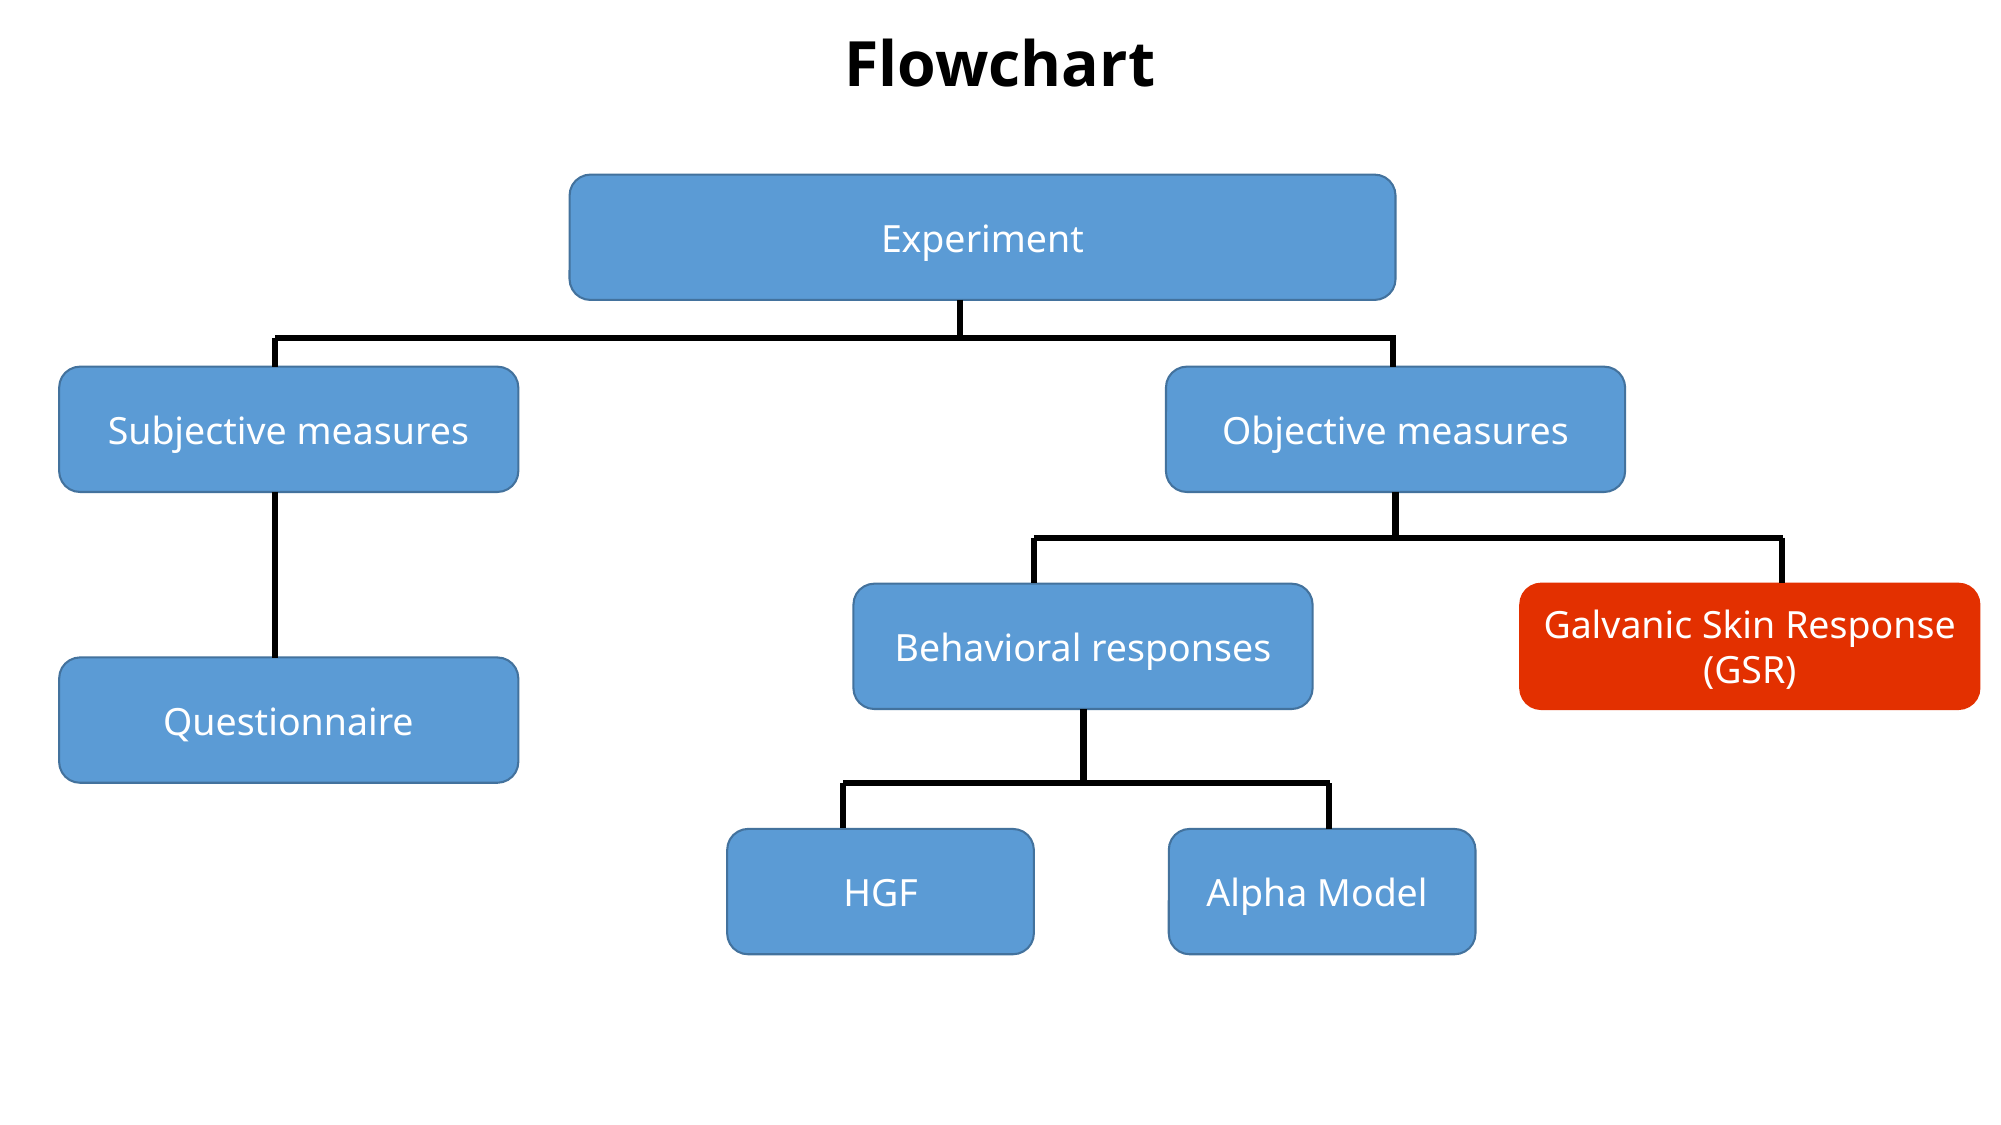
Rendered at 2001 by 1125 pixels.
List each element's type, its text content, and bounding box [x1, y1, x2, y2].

text_box Behavioral responses [852, 582, 1314, 711]
text_box Galvanic Skin Response (GSR) [1519, 582, 1981, 711]
text_box Alpha Model [1167, 827, 1477, 956]
text_box Experiment [568, 173, 1397, 301]
text_box Subjective measures [58, 365, 520, 494]
text_box Objective measures [1164, 365, 1627, 494]
text_box Flowchart [0, 17, 2000, 107]
text_box Questionnaire [58, 656, 520, 784]
text_box HGF [726, 827, 1035, 956]
